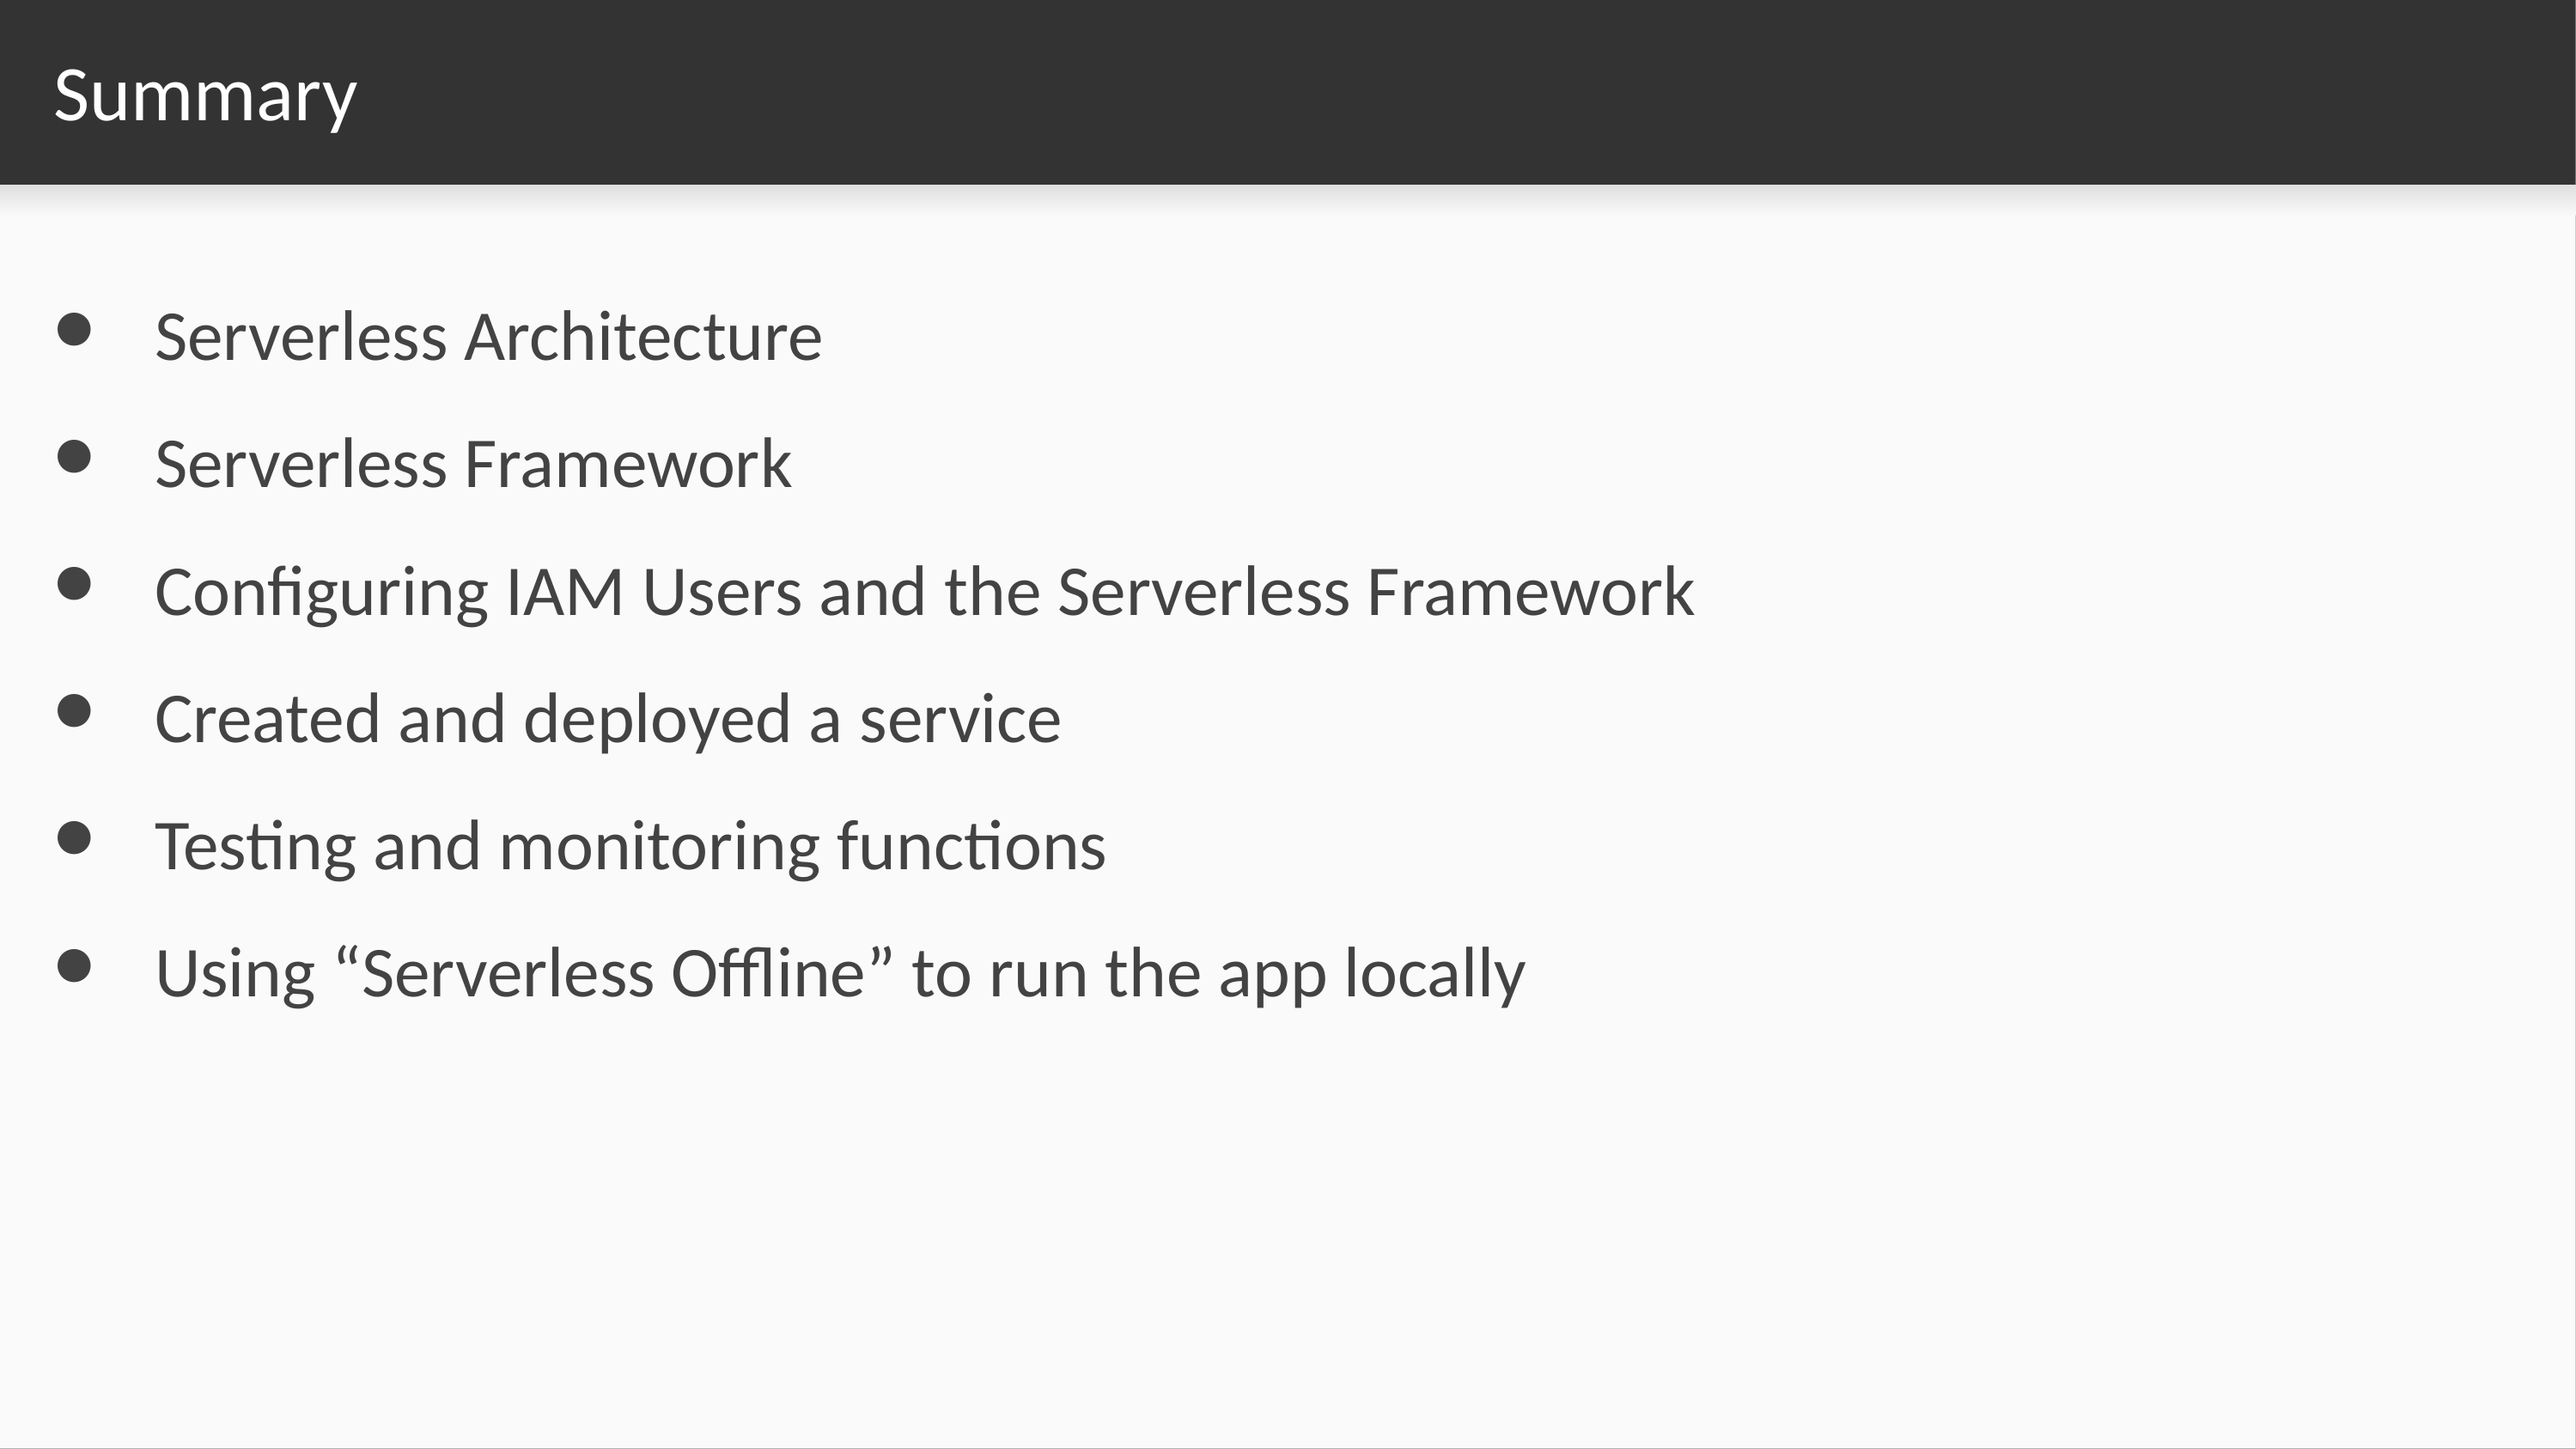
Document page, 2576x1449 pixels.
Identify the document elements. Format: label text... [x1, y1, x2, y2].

list Serverless Architecture Serverless Framework Configuring IAM Users and the Serverless Framework Created and deployed a service Testing and monitoring functions Using “Serverless Offline” to run the app locally [0, 250, 2456, 1384]
title Summary [27, 4, 2514, 174]
